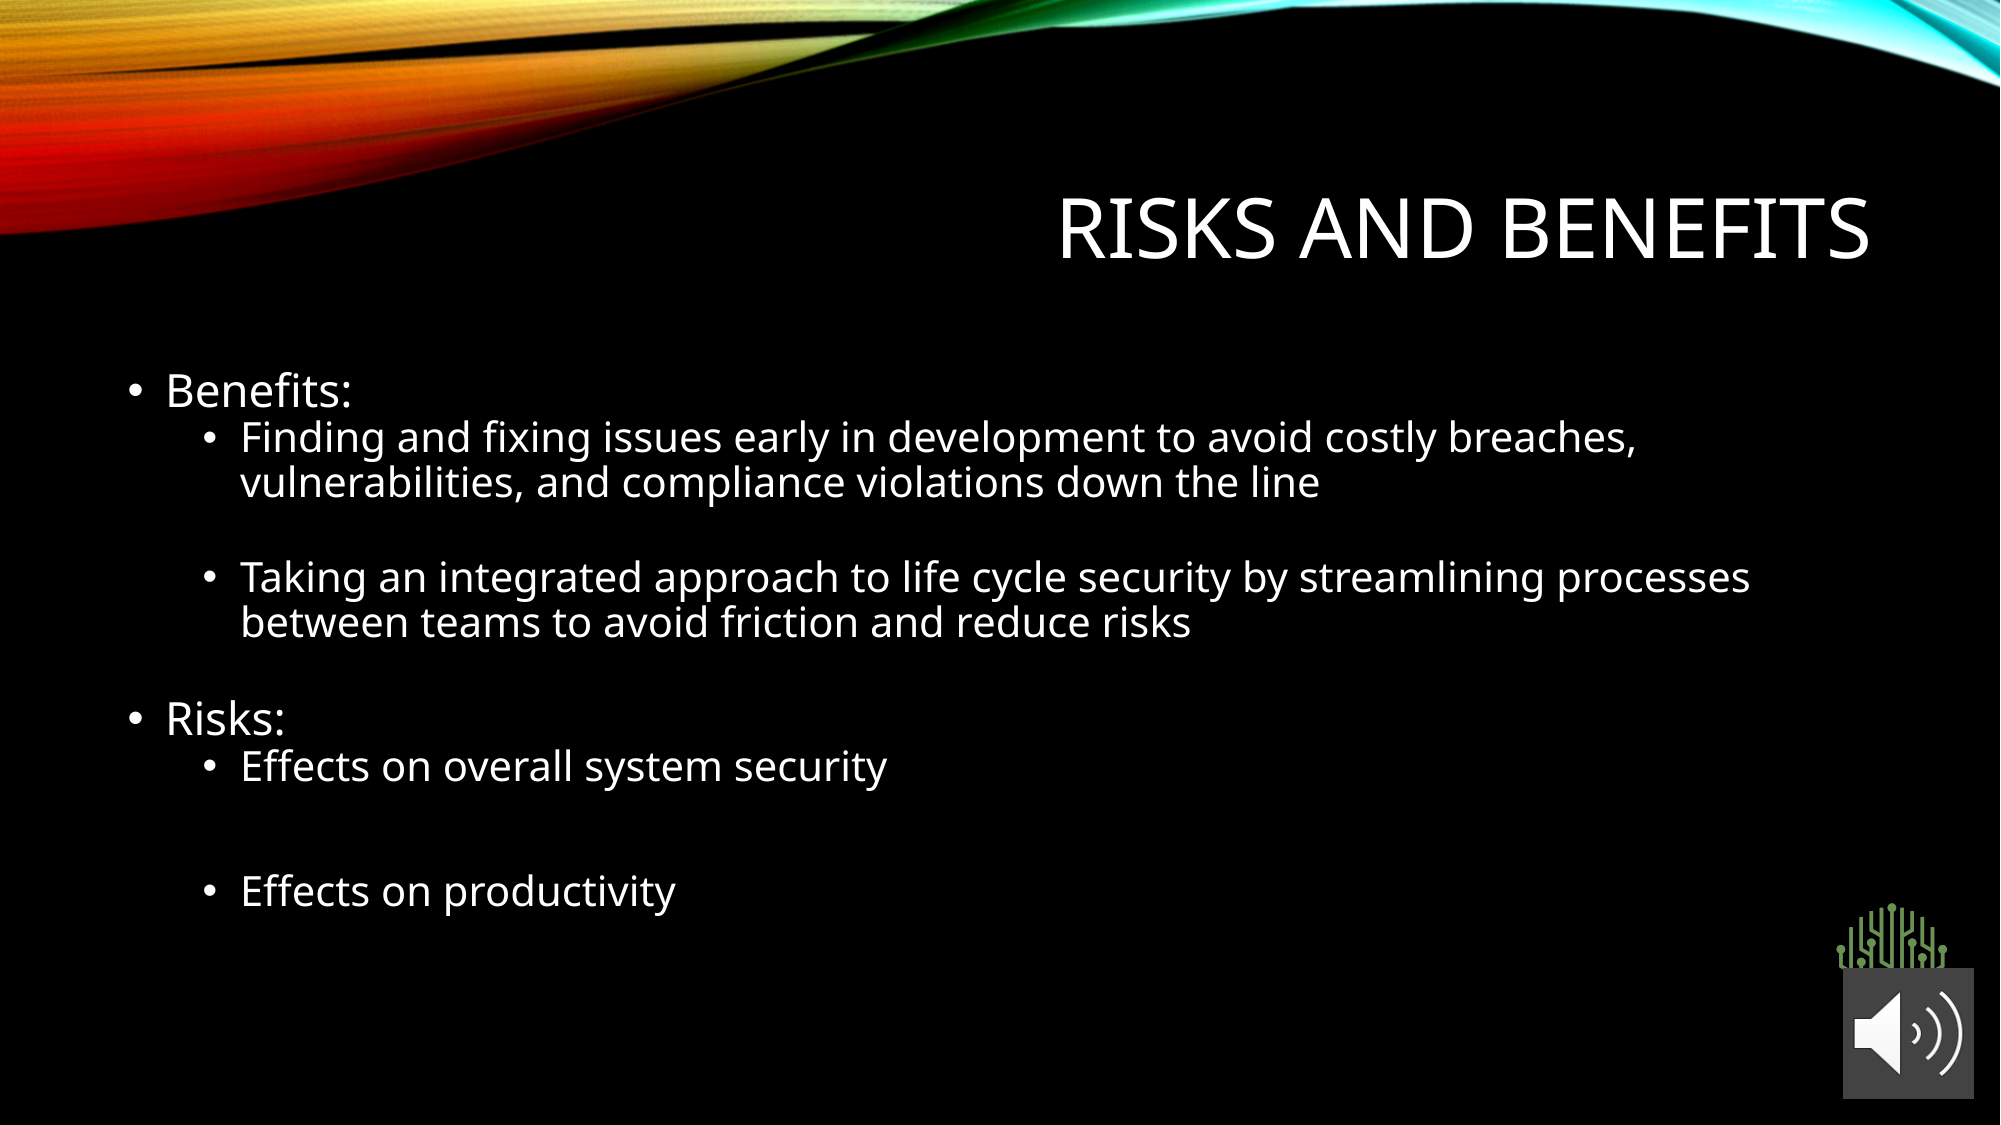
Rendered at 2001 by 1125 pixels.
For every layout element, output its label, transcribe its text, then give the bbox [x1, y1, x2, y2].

title RISKS AND BENEFITS [474, 125, 1888, 338]
picture [1817, 892, 1976, 1101]
list Benefits: Finding and fixing issues early in development to avoid costly breaches, vulnerabilities, and compliance violations down the line Taking an integrated approach to life cycle security by streamlining processes between teams to avoid friction and reduce risks Risks: Effects on overall system security Effects on productivity [112, 360, 1888, 1021]
picture [0, 0, 2000, 237]
